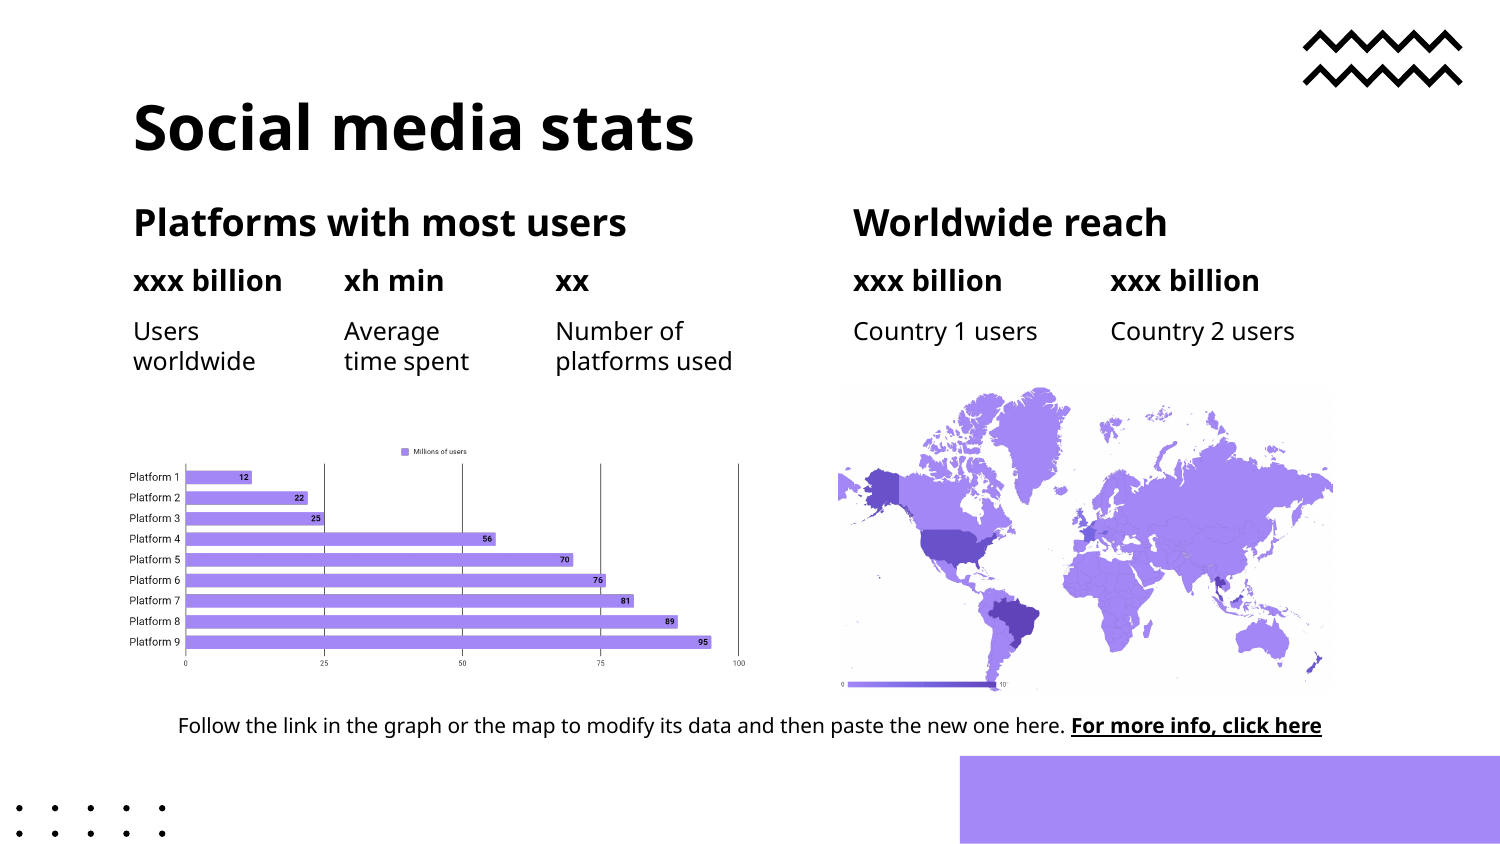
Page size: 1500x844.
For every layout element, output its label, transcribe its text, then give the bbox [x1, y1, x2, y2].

text_box Users worldwide [118, 300, 329, 392]
text_box xxx billion [838, 247, 1076, 313]
text_box xxx billion [118, 247, 329, 300]
text_box xxx billion [1095, 247, 1333, 313]
title Social media stats [118, 72, 1382, 167]
text_box Country 2 users [1095, 313, 1333, 361]
text_box xx [540, 247, 752, 300]
text_box Country 1 users [838, 313, 1076, 361]
text_box Number of platforms used [540, 300, 752, 392]
text_box Worldwide reach [838, 184, 1313, 260]
text_box Platforms with most users [118, 184, 752, 247]
text_box Average time spent [329, 300, 540, 392]
text_box Follow the link in the graph or the map to modify its data and then paste the new one here. For more info, click here [118, 710, 1382, 744]
picture [116, 436, 751, 679]
text_box xh min [329, 247, 540, 300]
picture [838, 386, 1333, 694]
